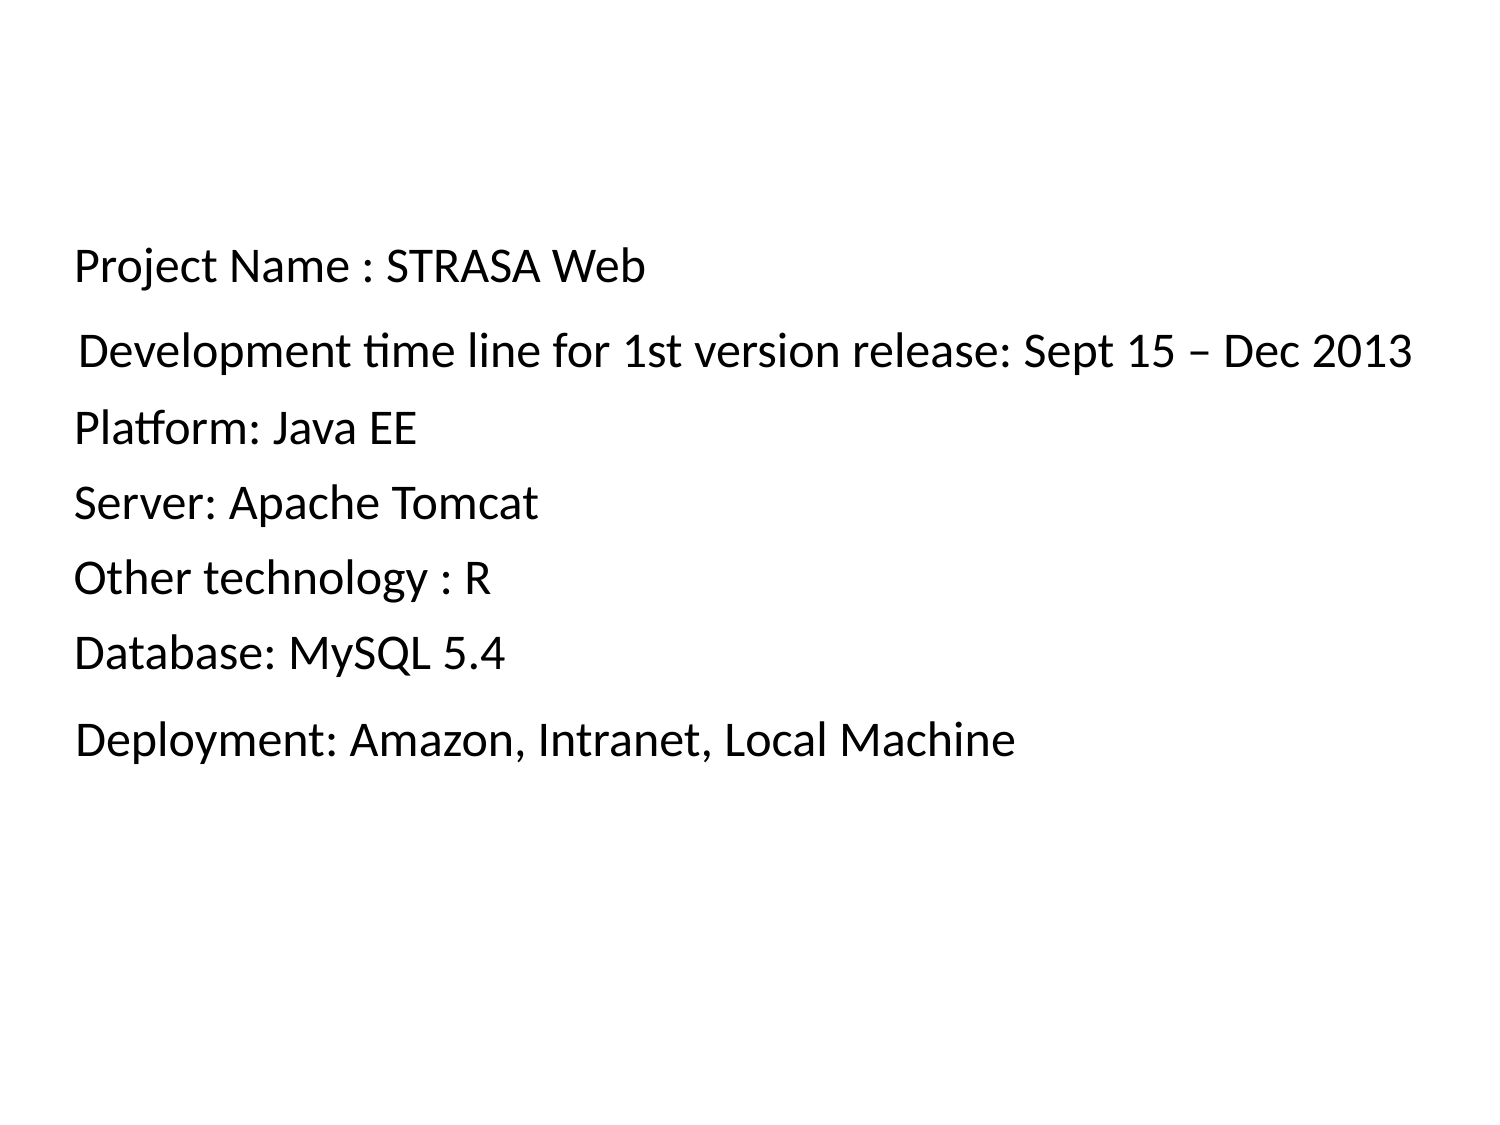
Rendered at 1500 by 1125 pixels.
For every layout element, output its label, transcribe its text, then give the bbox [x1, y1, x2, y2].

text_box Platform: Java EE [59, 387, 557, 461]
text_box Deployment: Amazon, Intranet, Local Machine [60, 699, 1144, 774]
text_box Other technology : R [58, 536, 619, 612]
text_box Project Name : STRASA Web [59, 224, 774, 300]
text_box Database: MySQL 5.4 [59, 611, 634, 687]
text_box Server: Apache Tomcat [58, 461, 667, 537]
text_box Development time line for 1st version release: Sept 15 – Dec 2013 [63, 310, 1500, 386]
